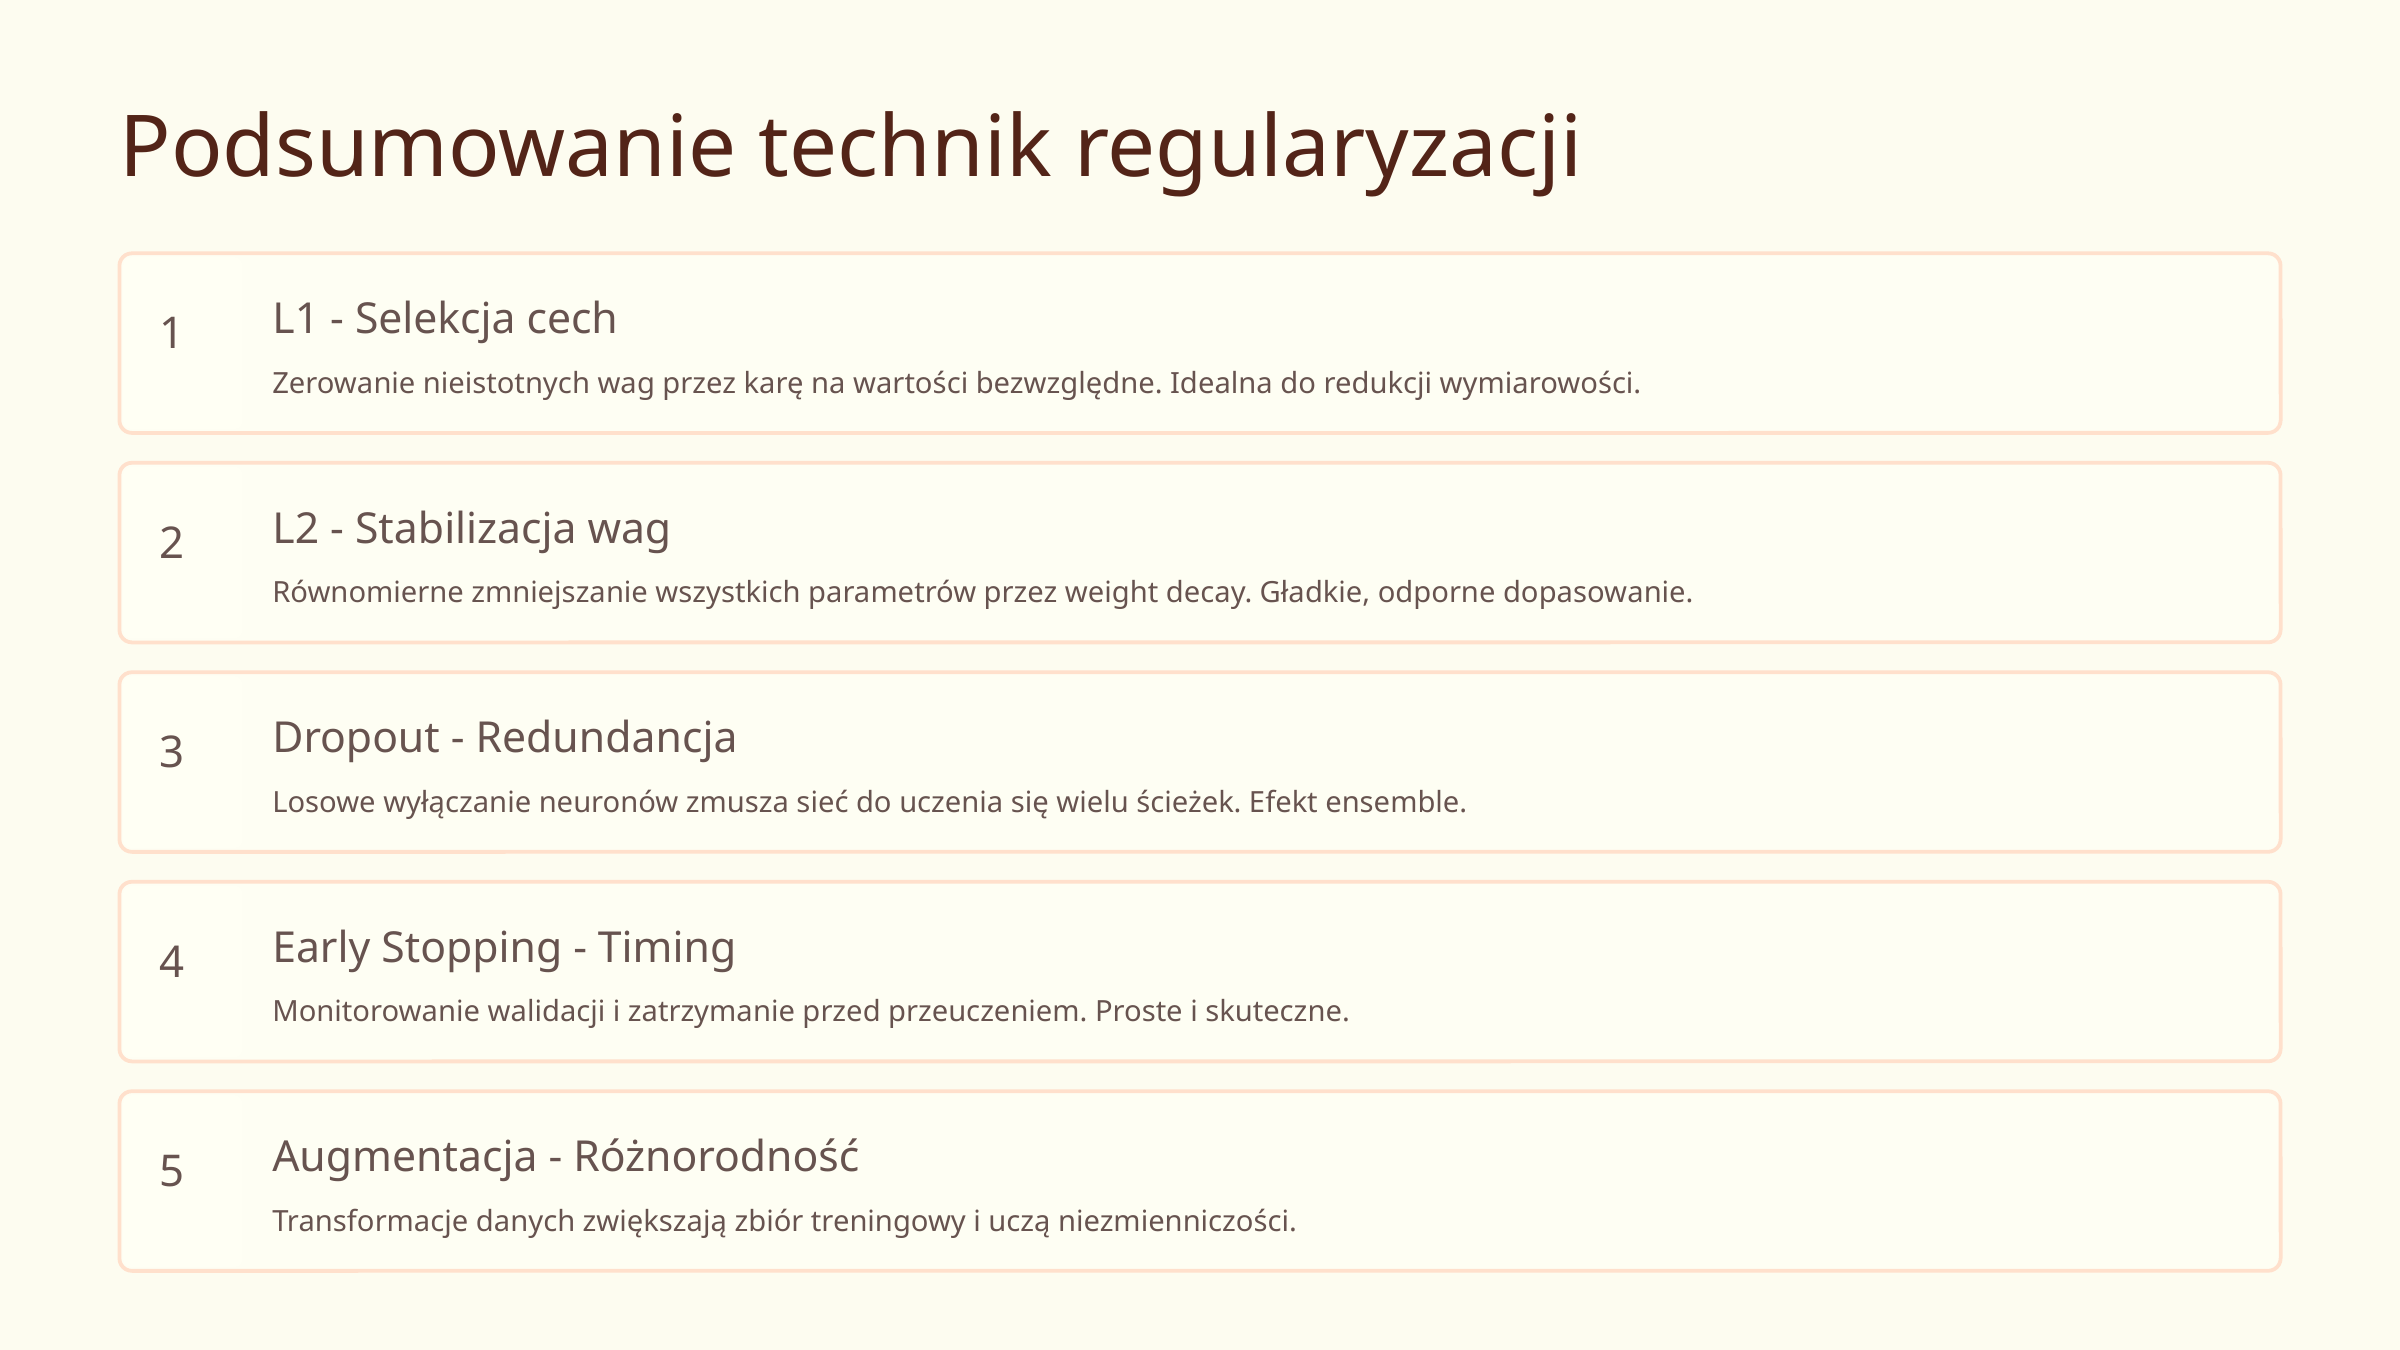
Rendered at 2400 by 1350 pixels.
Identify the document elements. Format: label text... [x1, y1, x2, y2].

text_box L1 - Selekcja cech [272, 286, 702, 343]
text_box [123, 1095, 243, 1268]
text_box [119, 253, 2281, 433]
text_box 1 [159, 313, 204, 373]
text_box Augmentacja - Różnorodność [272, 1124, 849, 1181]
text_box Podsumowanie technik regularyzacji [119, 82, 1521, 194]
text_box 2 [159, 523, 204, 582]
text_box 5 [159, 1151, 204, 1211]
text_box 3 [159, 732, 204, 792]
text_box Transformacje danych zwiększają zbiór treningowy i uczą niezmienniczości. [272, 1198, 2247, 1238]
text_box L2 - Stabilizacja wag [272, 496, 702, 553]
text_box [123, 257, 243, 430]
text_box [119, 462, 2281, 643]
text_box [119, 1091, 2281, 1271]
text_box Równomierne zmniejszanie wszystkich parametrów przez weight decay. Gładkie, odporne dopasowanie. [272, 570, 2247, 609]
text_box [119, 881, 2281, 1062]
text_box 4 [159, 942, 204, 1001]
text_box Dropout - Redundancja [272, 705, 731, 762]
text_box Zerowanie nieistotnych wag przez karę na wartości bezwzględne. Idealna do redukcji wymiarowości. [272, 360, 2247, 400]
text_box Early Stopping - Timing [272, 915, 725, 972]
text_box [123, 676, 243, 849]
text_box [123, 466, 243, 639]
text_box Losowe wyłączanie neuronów zmusza sieć do uczenia się wielu ścieżek. Efekt ensemble. [272, 779, 2247, 819]
text_box [119, 672, 2281, 852]
text_box Monitorowanie walidacji i zatrzymanie przed przeuczeniem. Proste i skuteczne. [272, 989, 2247, 1028]
text_box [123, 885, 243, 1058]
